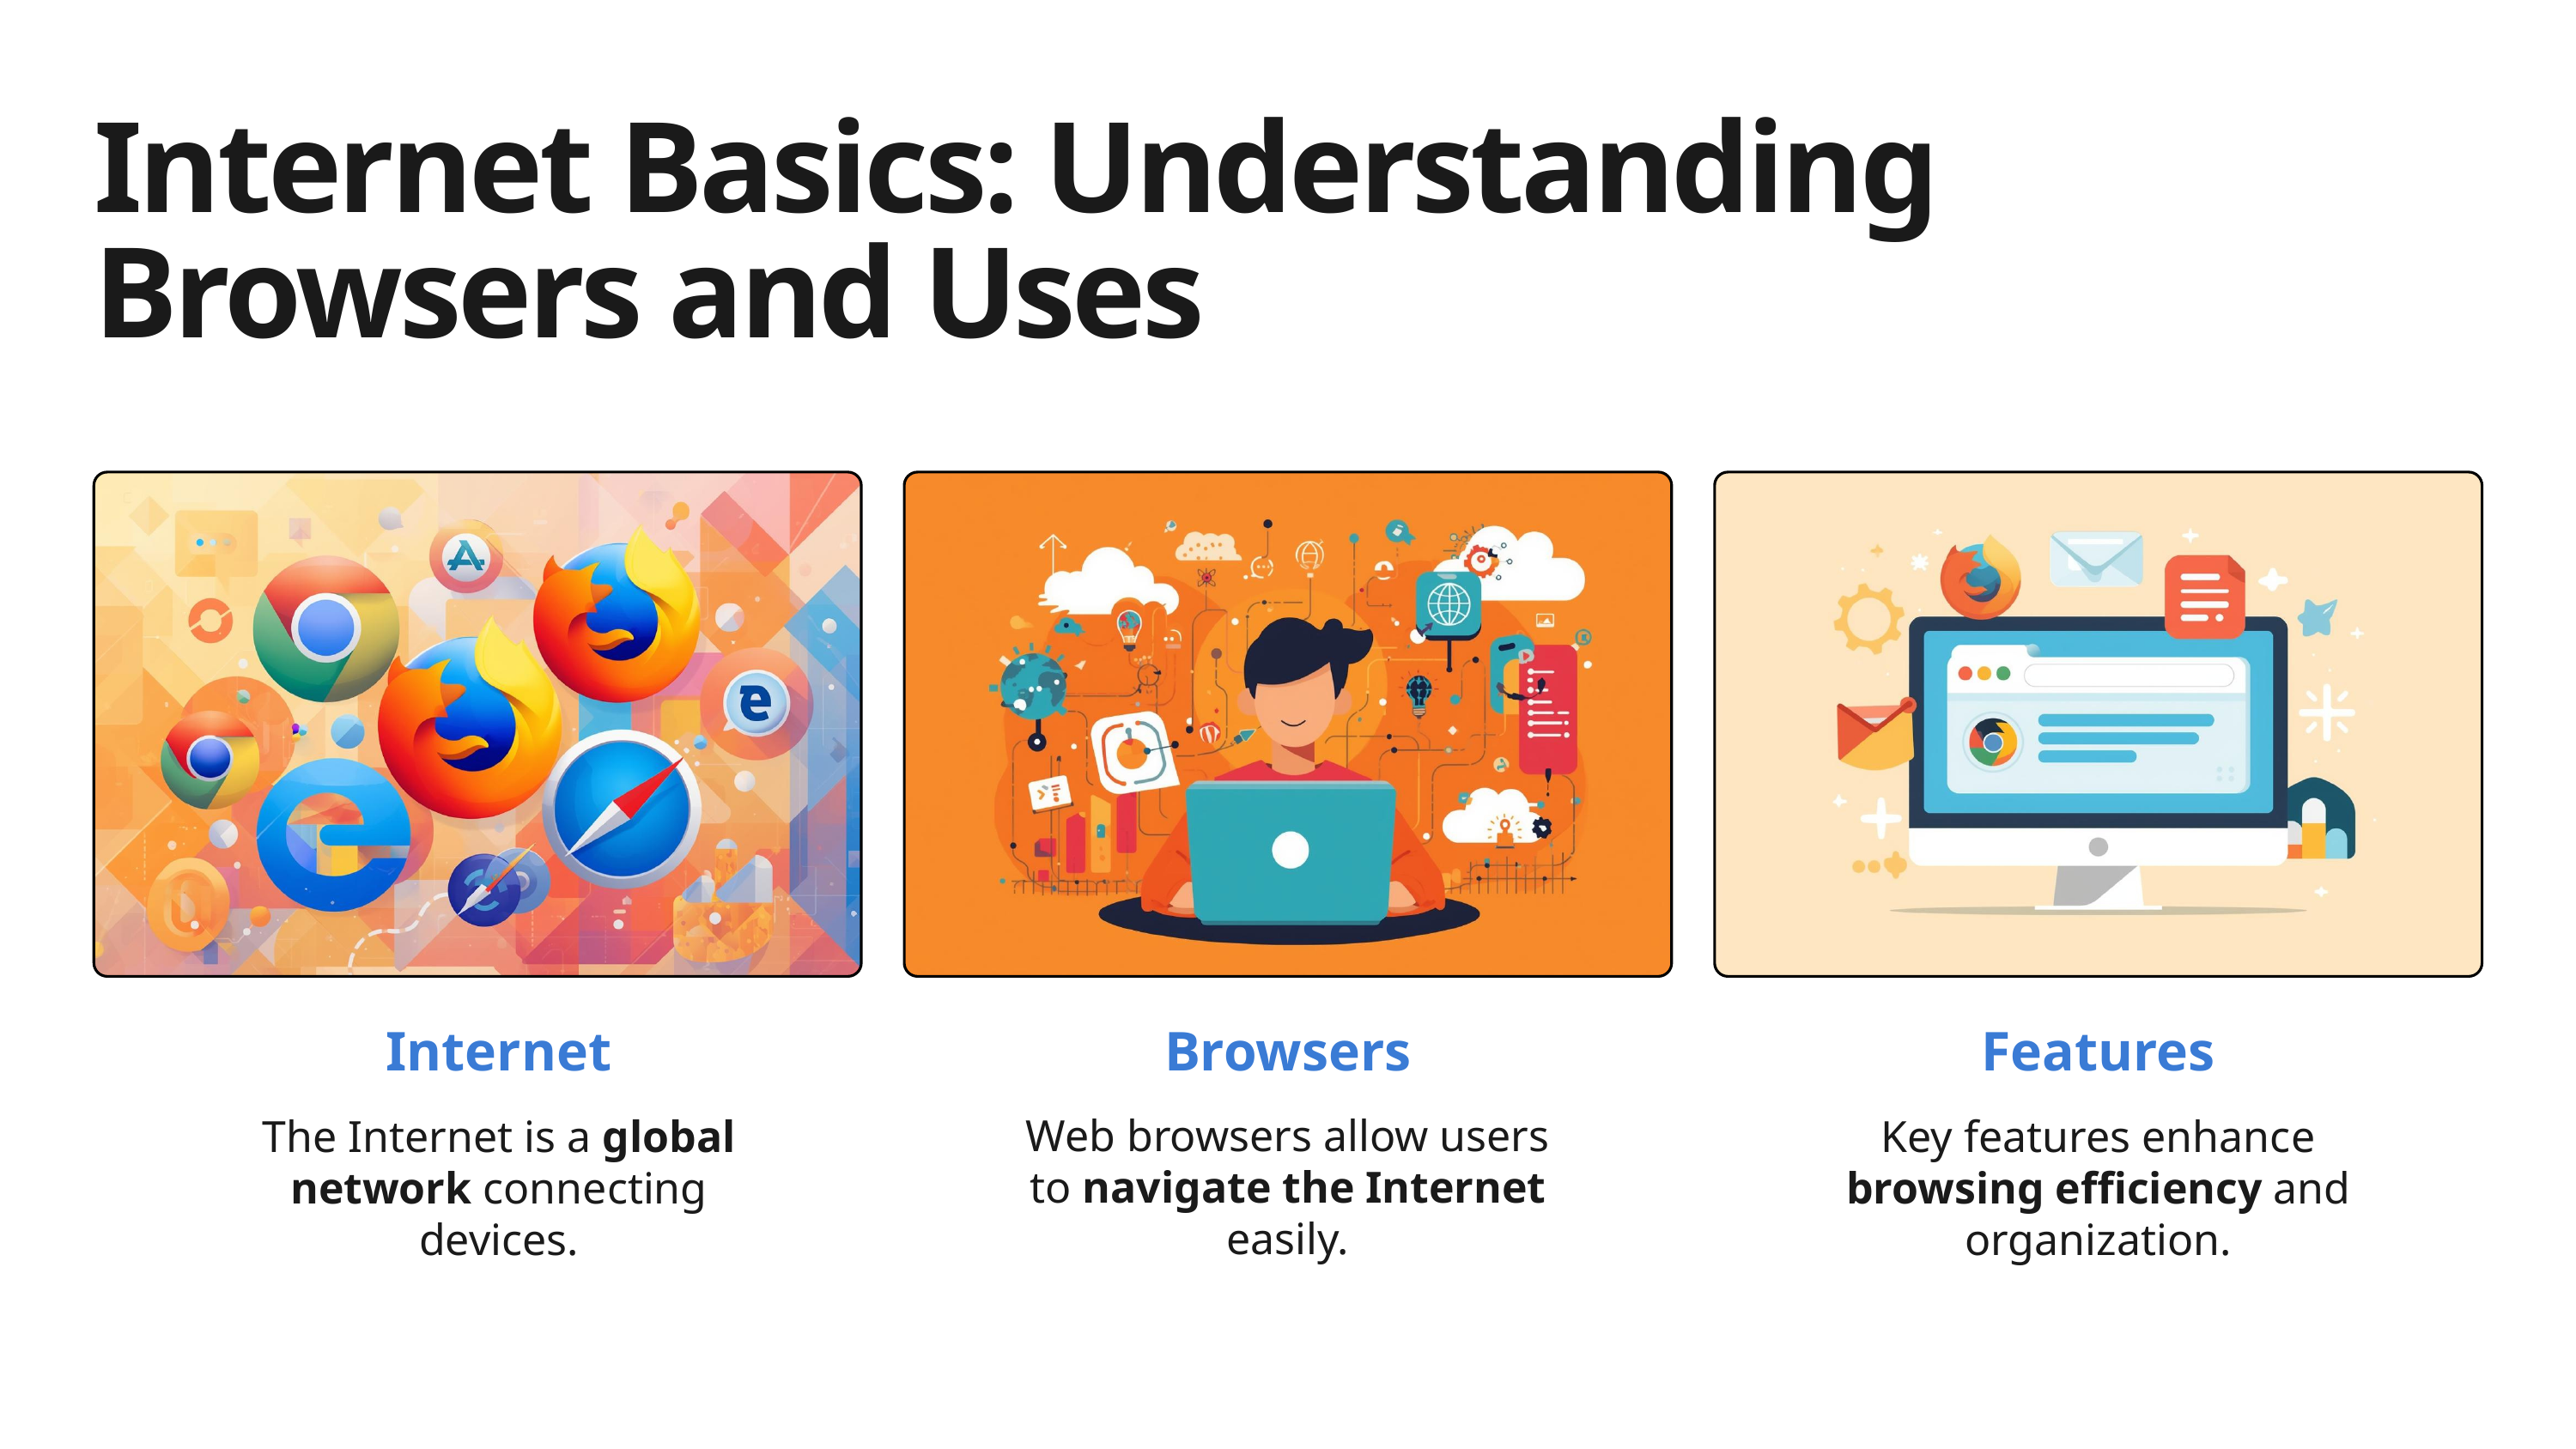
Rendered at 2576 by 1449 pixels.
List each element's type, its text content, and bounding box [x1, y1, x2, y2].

text_box Internet Basics: Understanding Browsers and Uses [94, 112, 2482, 363]
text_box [94, 471, 862, 977]
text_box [903, 471, 1673, 977]
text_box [1714, 471, 2482, 977]
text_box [1815, 1018, 2381, 1264]
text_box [1005, 1017, 1571, 1211]
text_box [216, 1018, 782, 1212]
